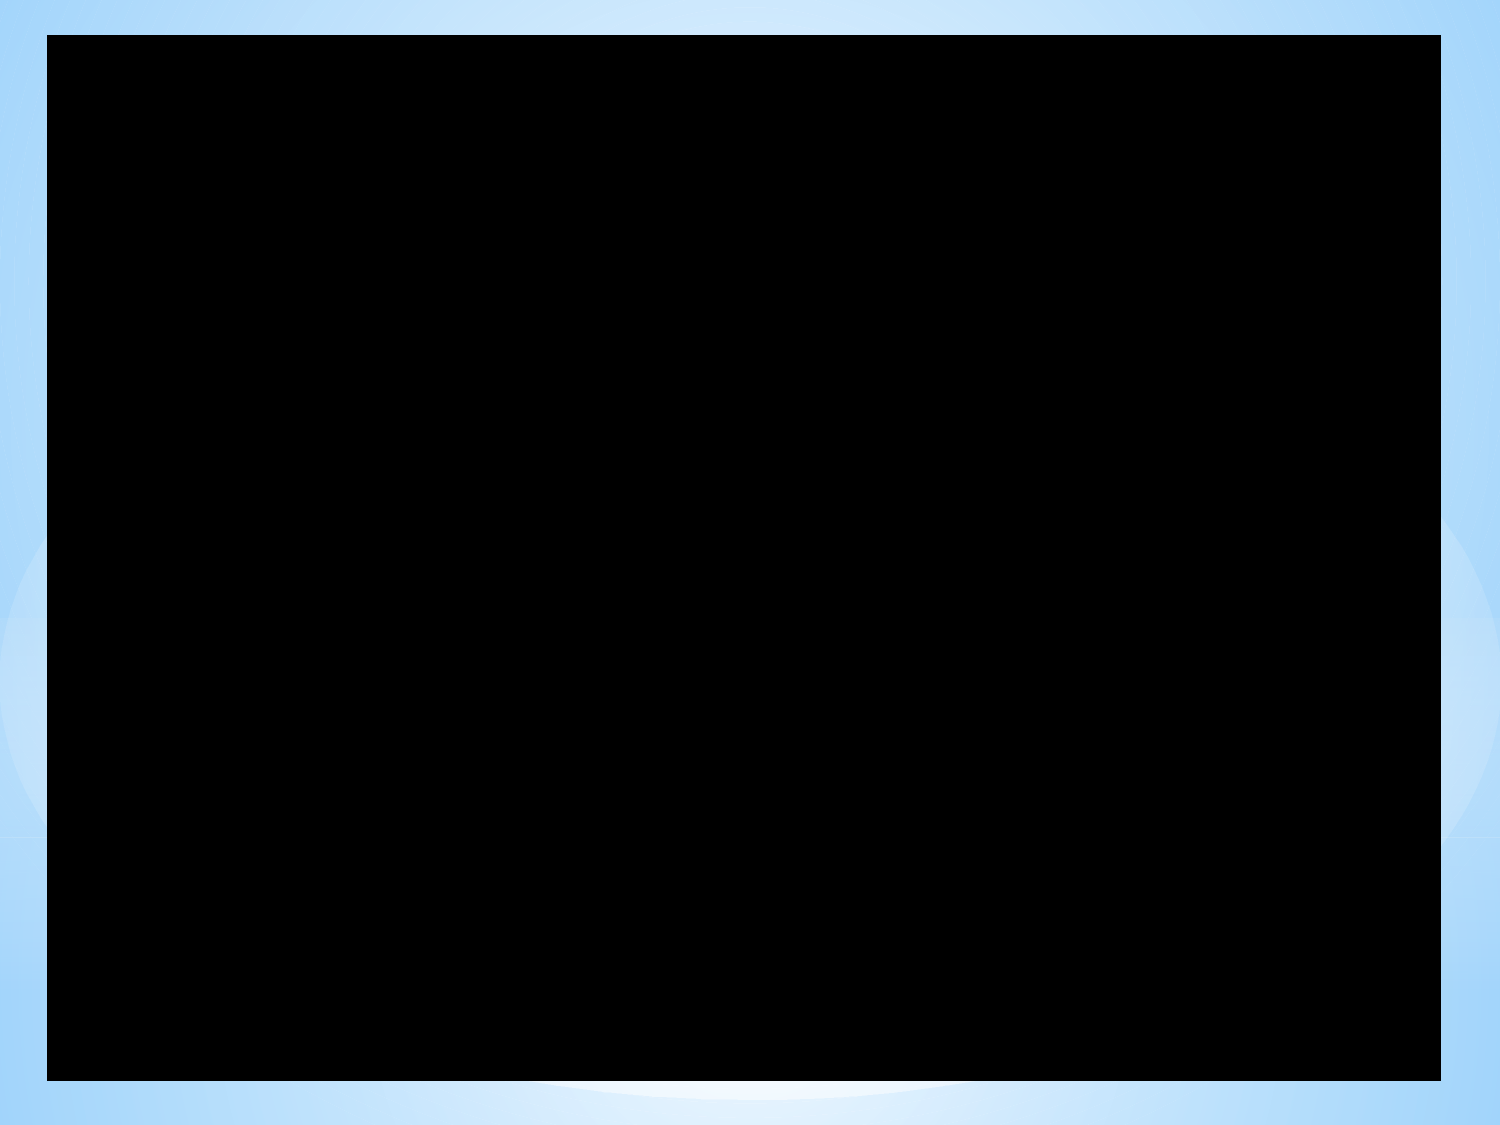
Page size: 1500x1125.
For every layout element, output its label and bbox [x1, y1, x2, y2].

list [46, 34, 1442, 1082]
